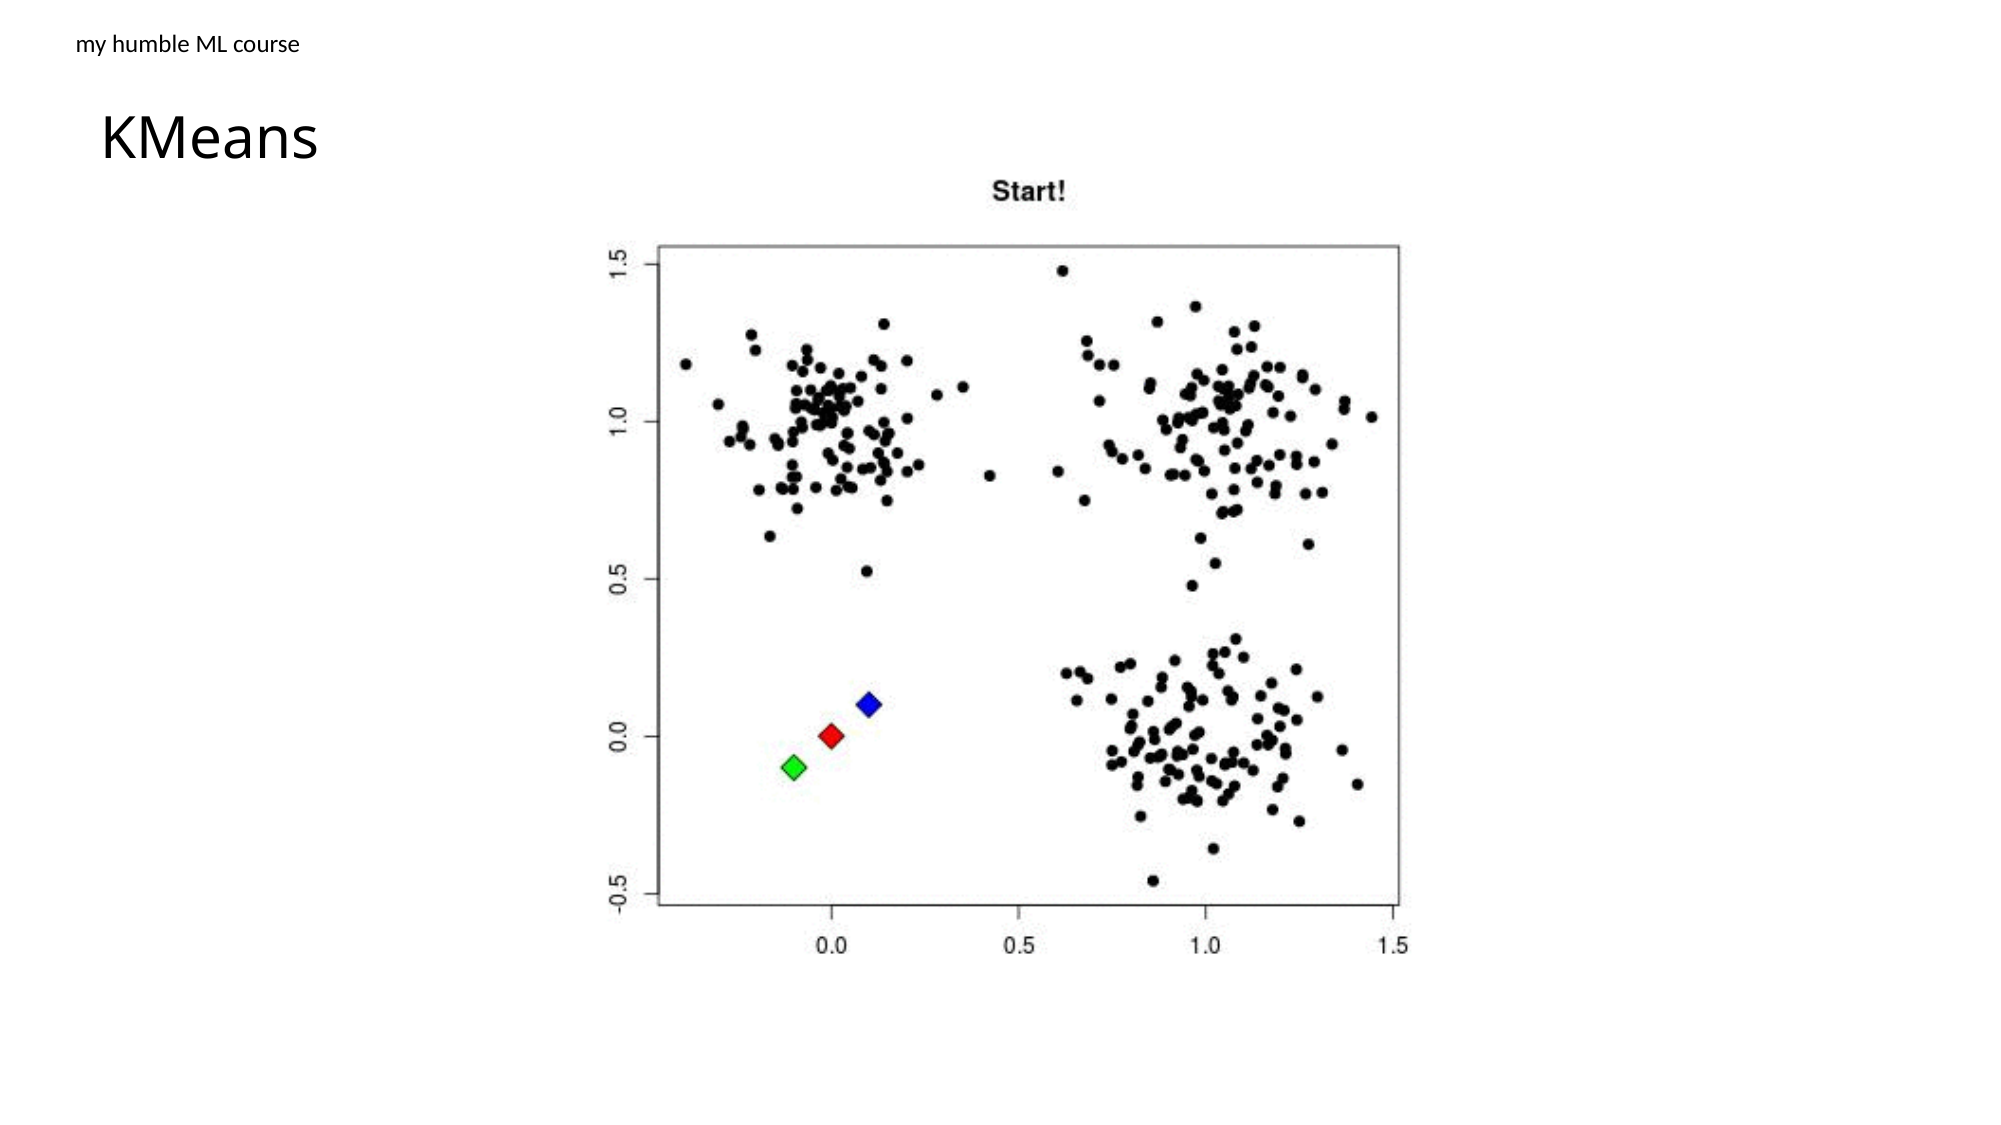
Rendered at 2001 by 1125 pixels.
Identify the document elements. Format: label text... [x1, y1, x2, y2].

picture [547, 135, 1457, 1045]
text_box KMeans [86, 92, 1919, 177]
text_box my humble ML course [60, 22, 945, 64]
